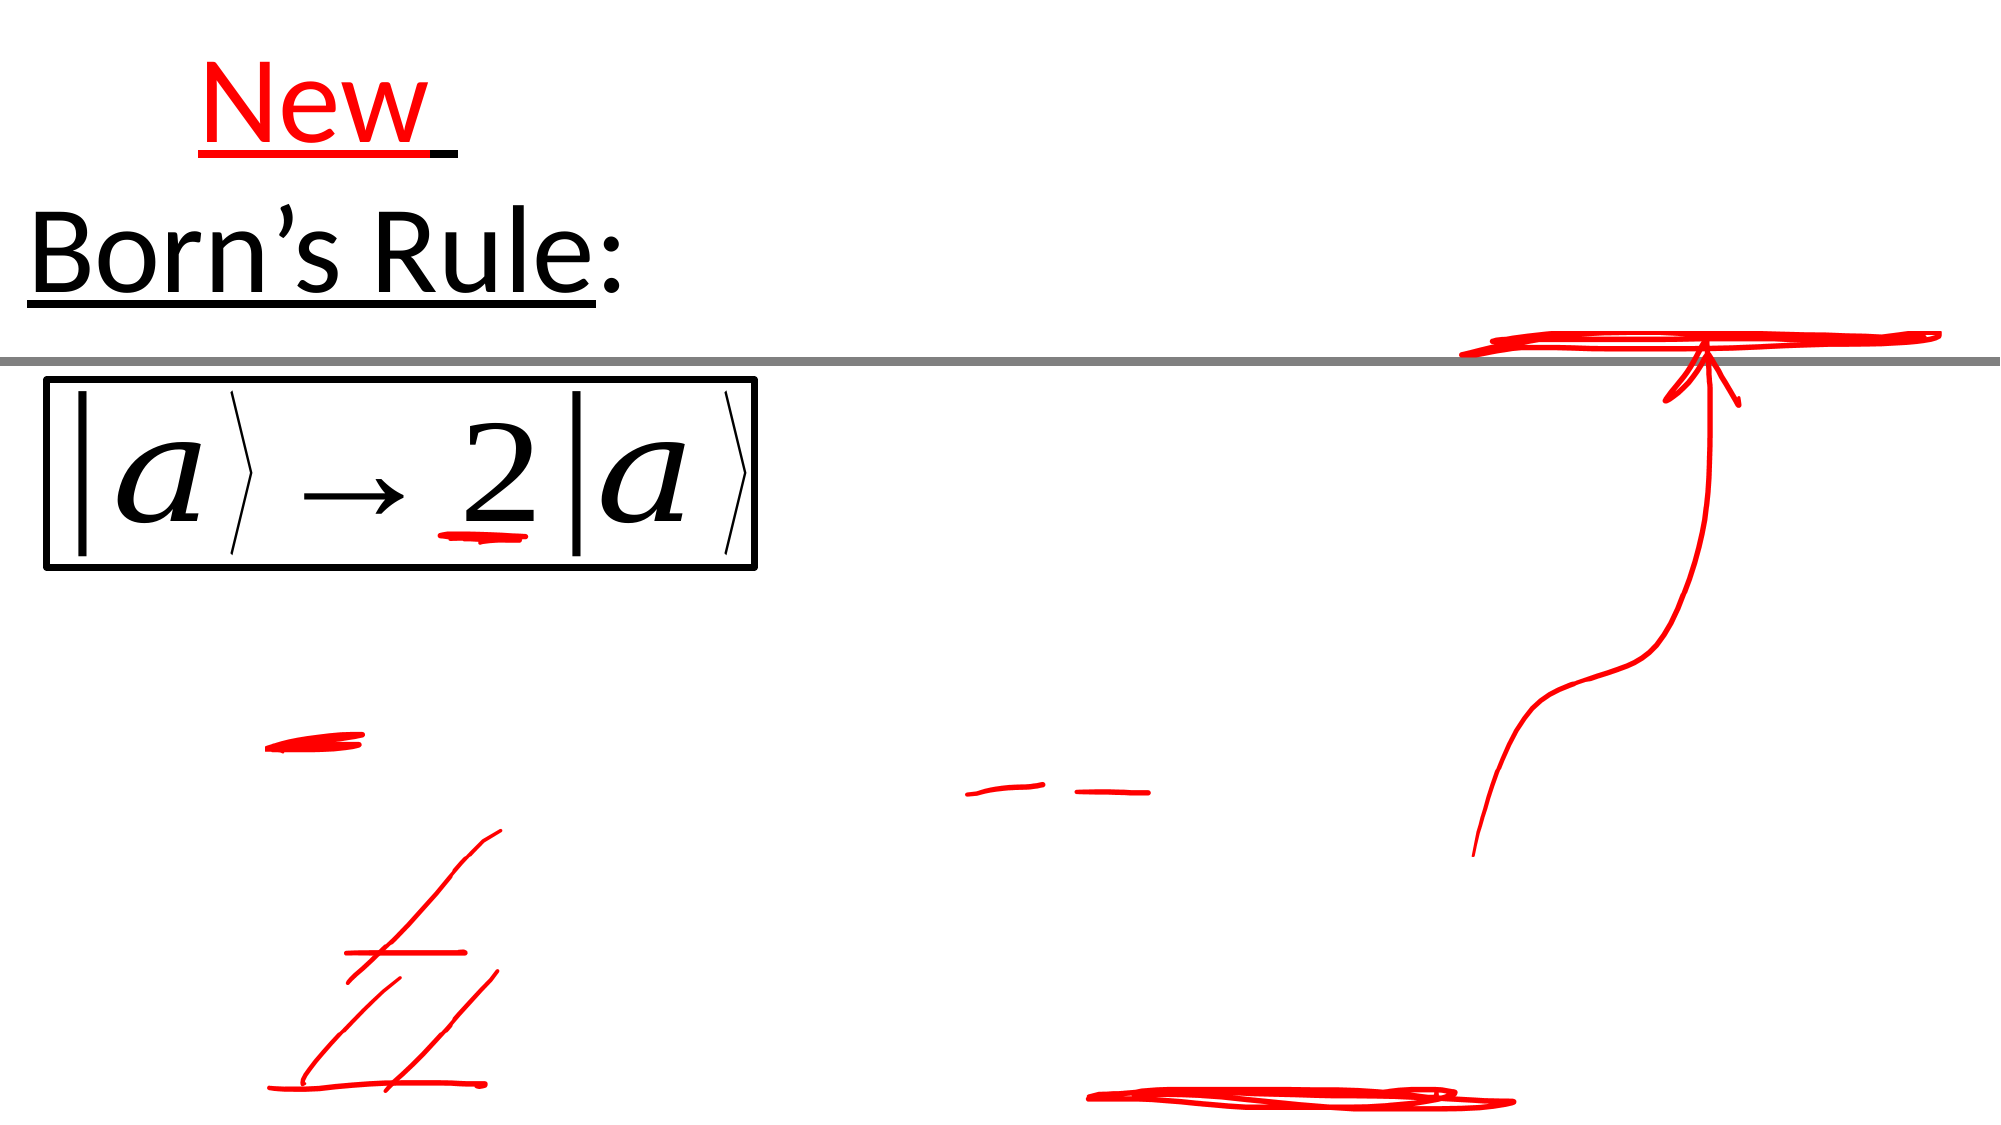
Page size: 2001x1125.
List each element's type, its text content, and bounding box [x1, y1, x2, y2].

picture [265, 331, 1950, 361]
picture [265, 362, 1950, 1120]
text_box New Born’s Rule: [7, 10, 649, 325]
